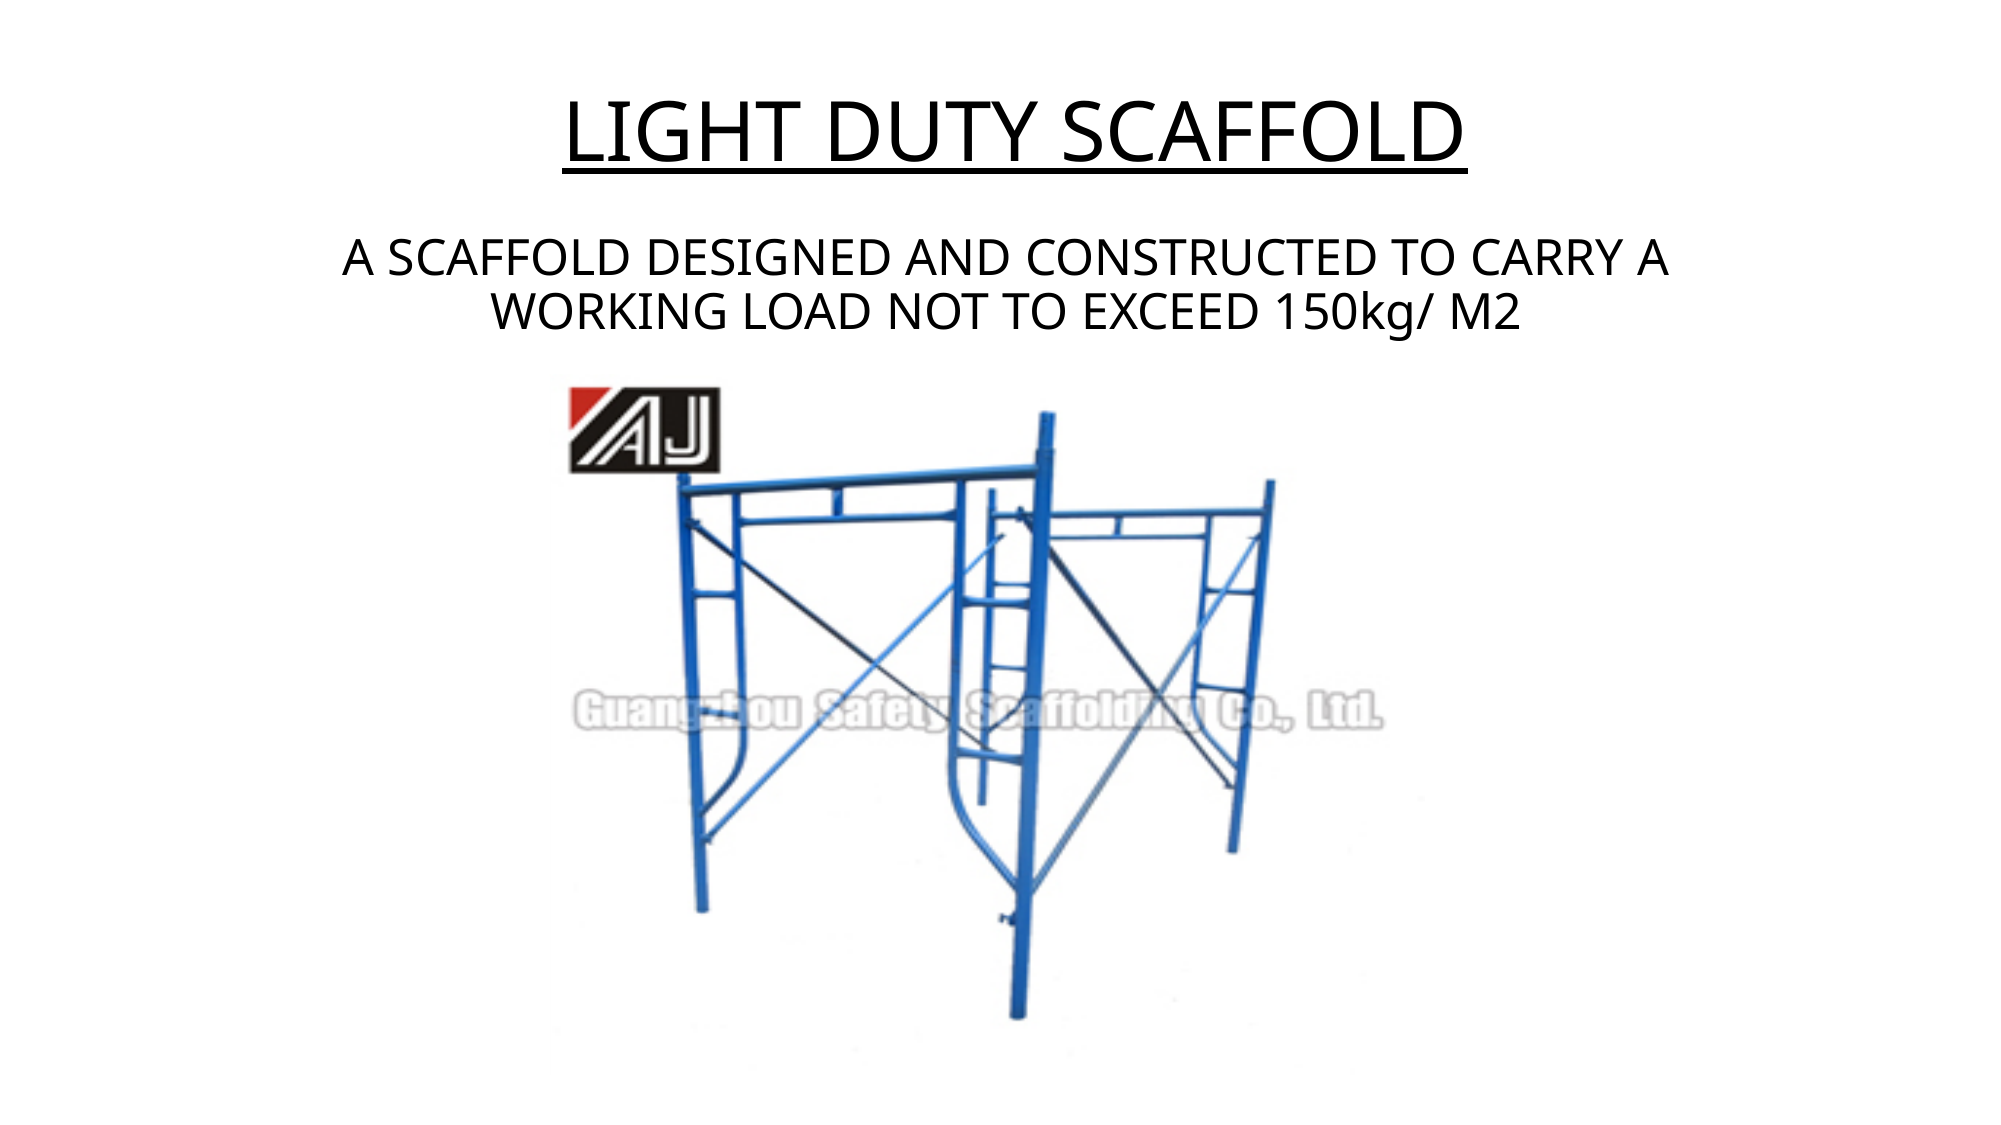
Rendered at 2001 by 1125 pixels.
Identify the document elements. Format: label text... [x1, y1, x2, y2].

subtitle A SCAFFOLD DESIGNED AND CONSTRUCTED TO CARRY A WORKING LOAD NOT TO EXCEED 150kg/ M2 [275, 224, 1738, 1088]
picture [549, 374, 1425, 1075]
title LIGHT DUTY SCAFFOLD [262, 24, 1738, 188]
